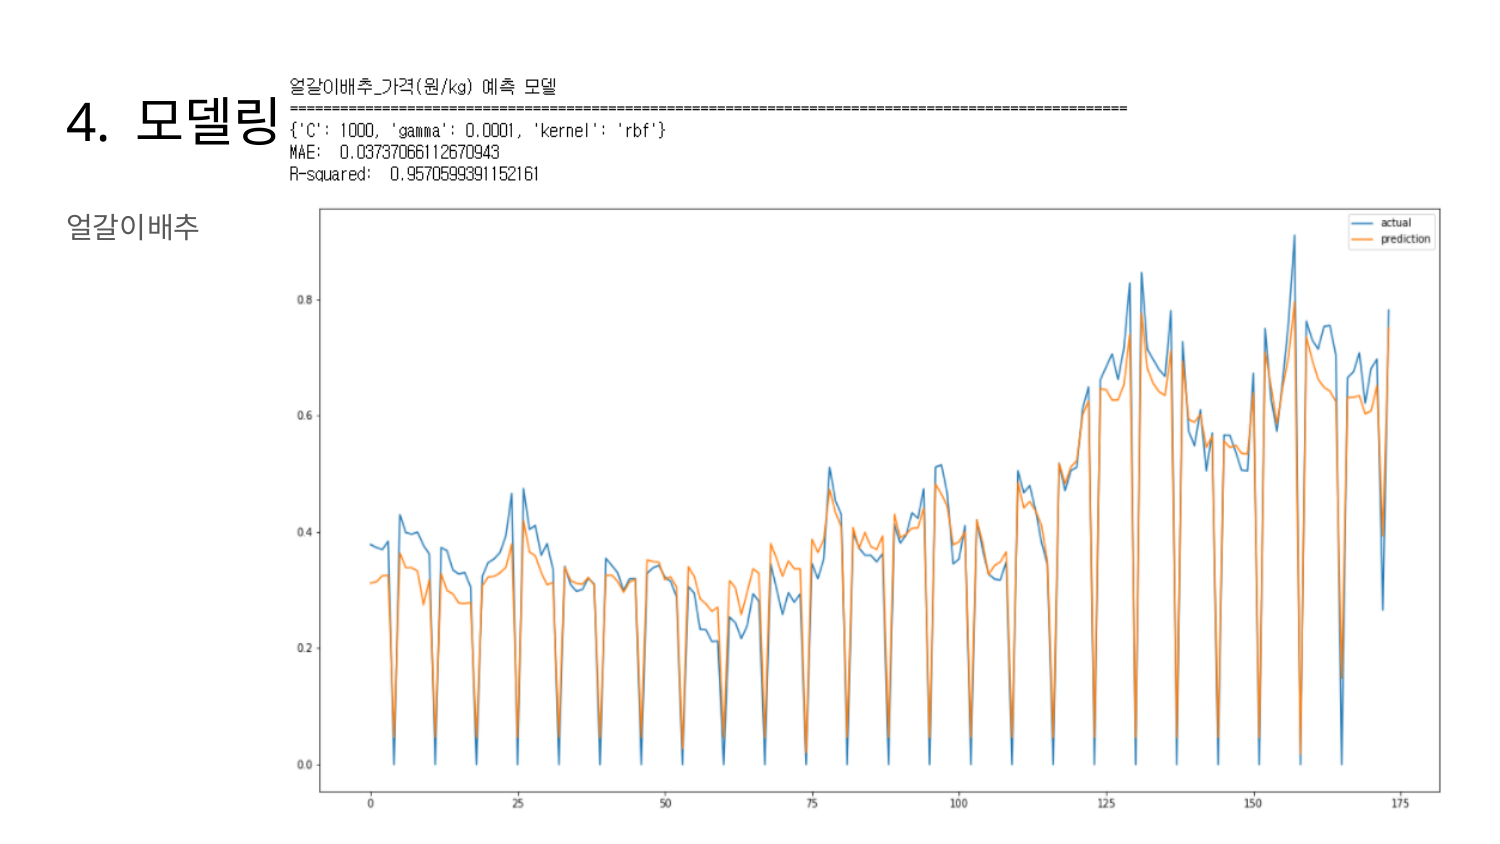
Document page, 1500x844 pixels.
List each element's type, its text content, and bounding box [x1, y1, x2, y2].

list 얼갈이배추 [51, 189, 282, 750]
title 4. 모델링 [51, 72, 286, 167]
picture [287, 72, 1450, 812]
